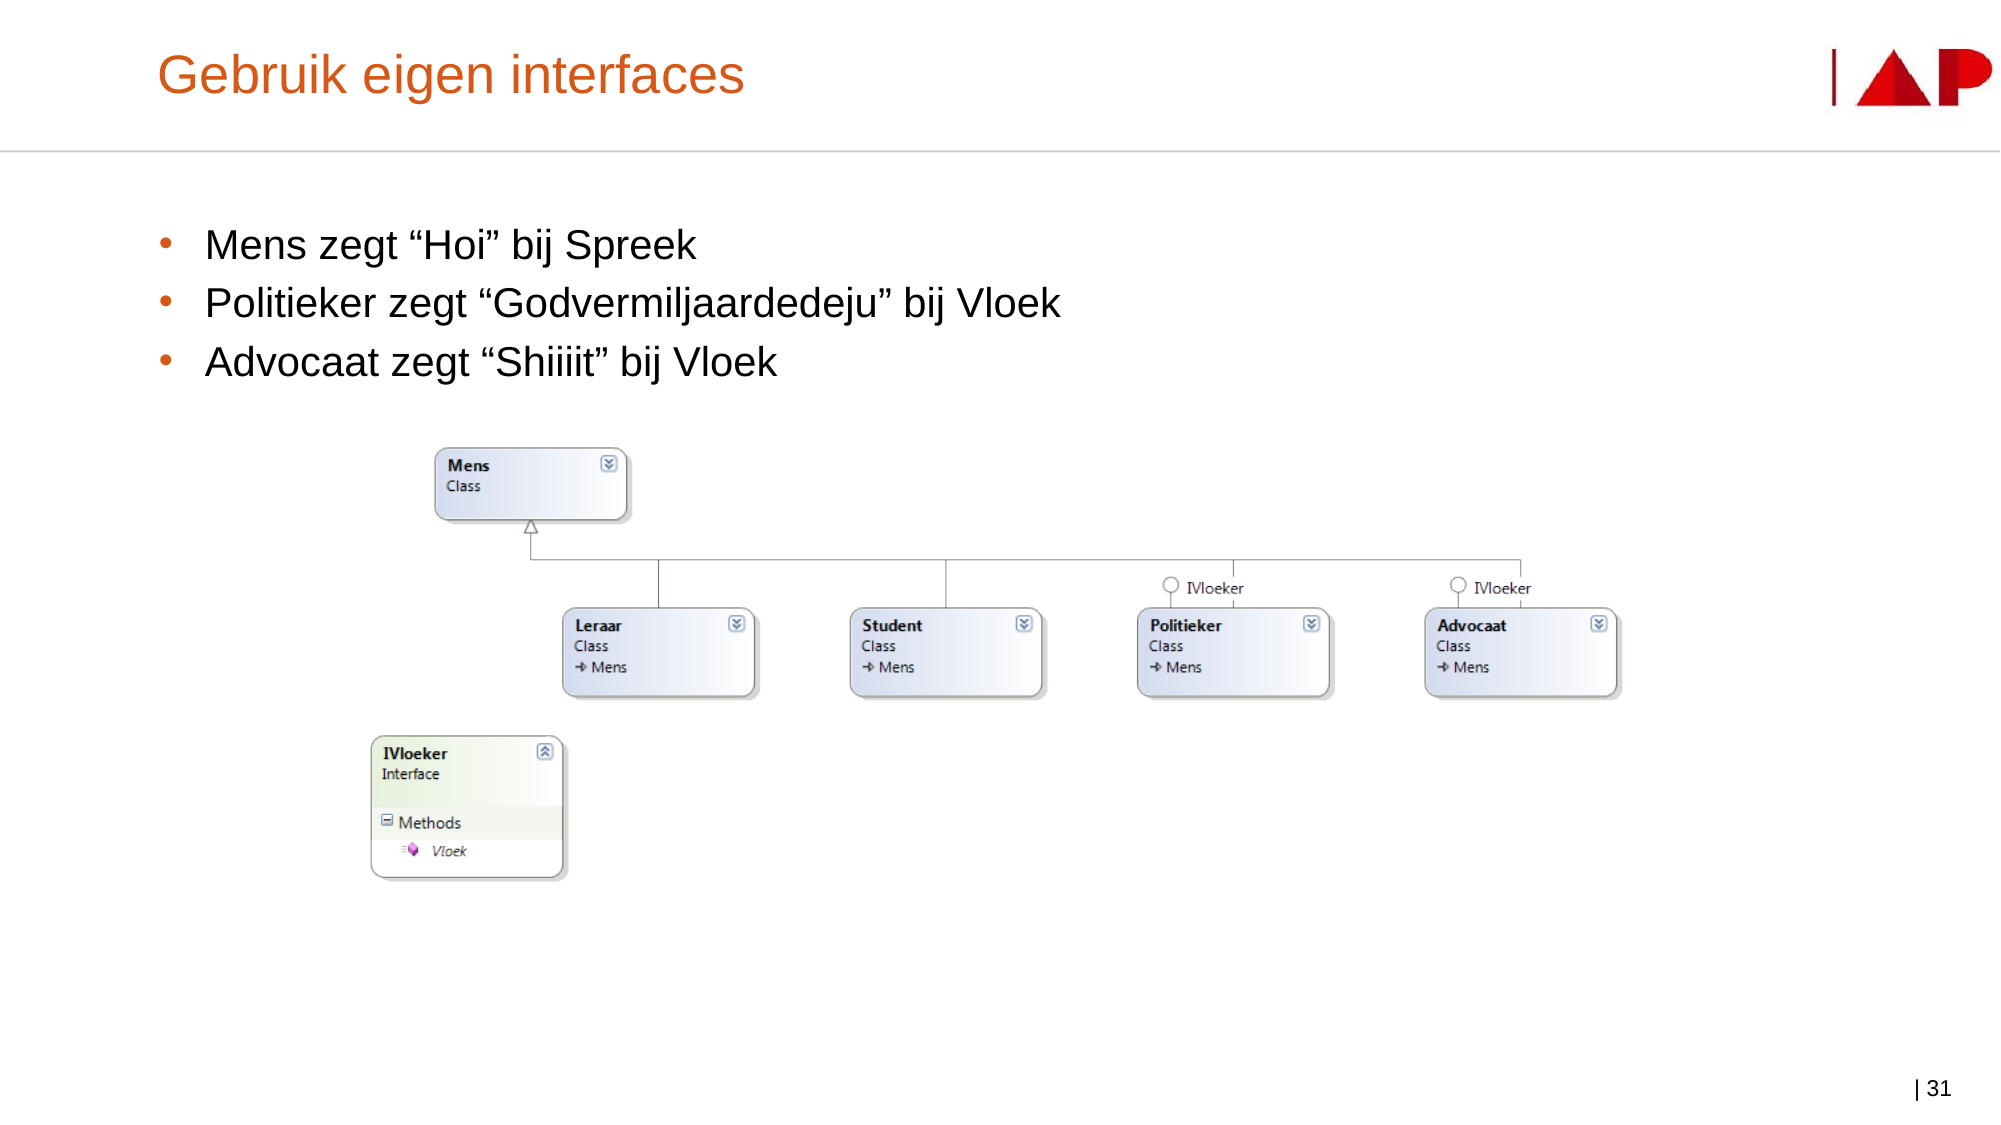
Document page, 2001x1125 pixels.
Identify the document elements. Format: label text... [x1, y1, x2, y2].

list Mens zegt “Hoi” bij Spreek Politieker zegt “Godvermiljaardedeju” bij Vloek Advocaat zegt “Shiiiit” bij Vloek [157, 217, 1955, 1023]
picture [343, 418, 1657, 938]
title Gebruik eigen interfaces [157, 0, 1843, 152]
picture [1843, 10, 2000, 142]
slide_number | 31 [1425, 1061, 1953, 1113]
